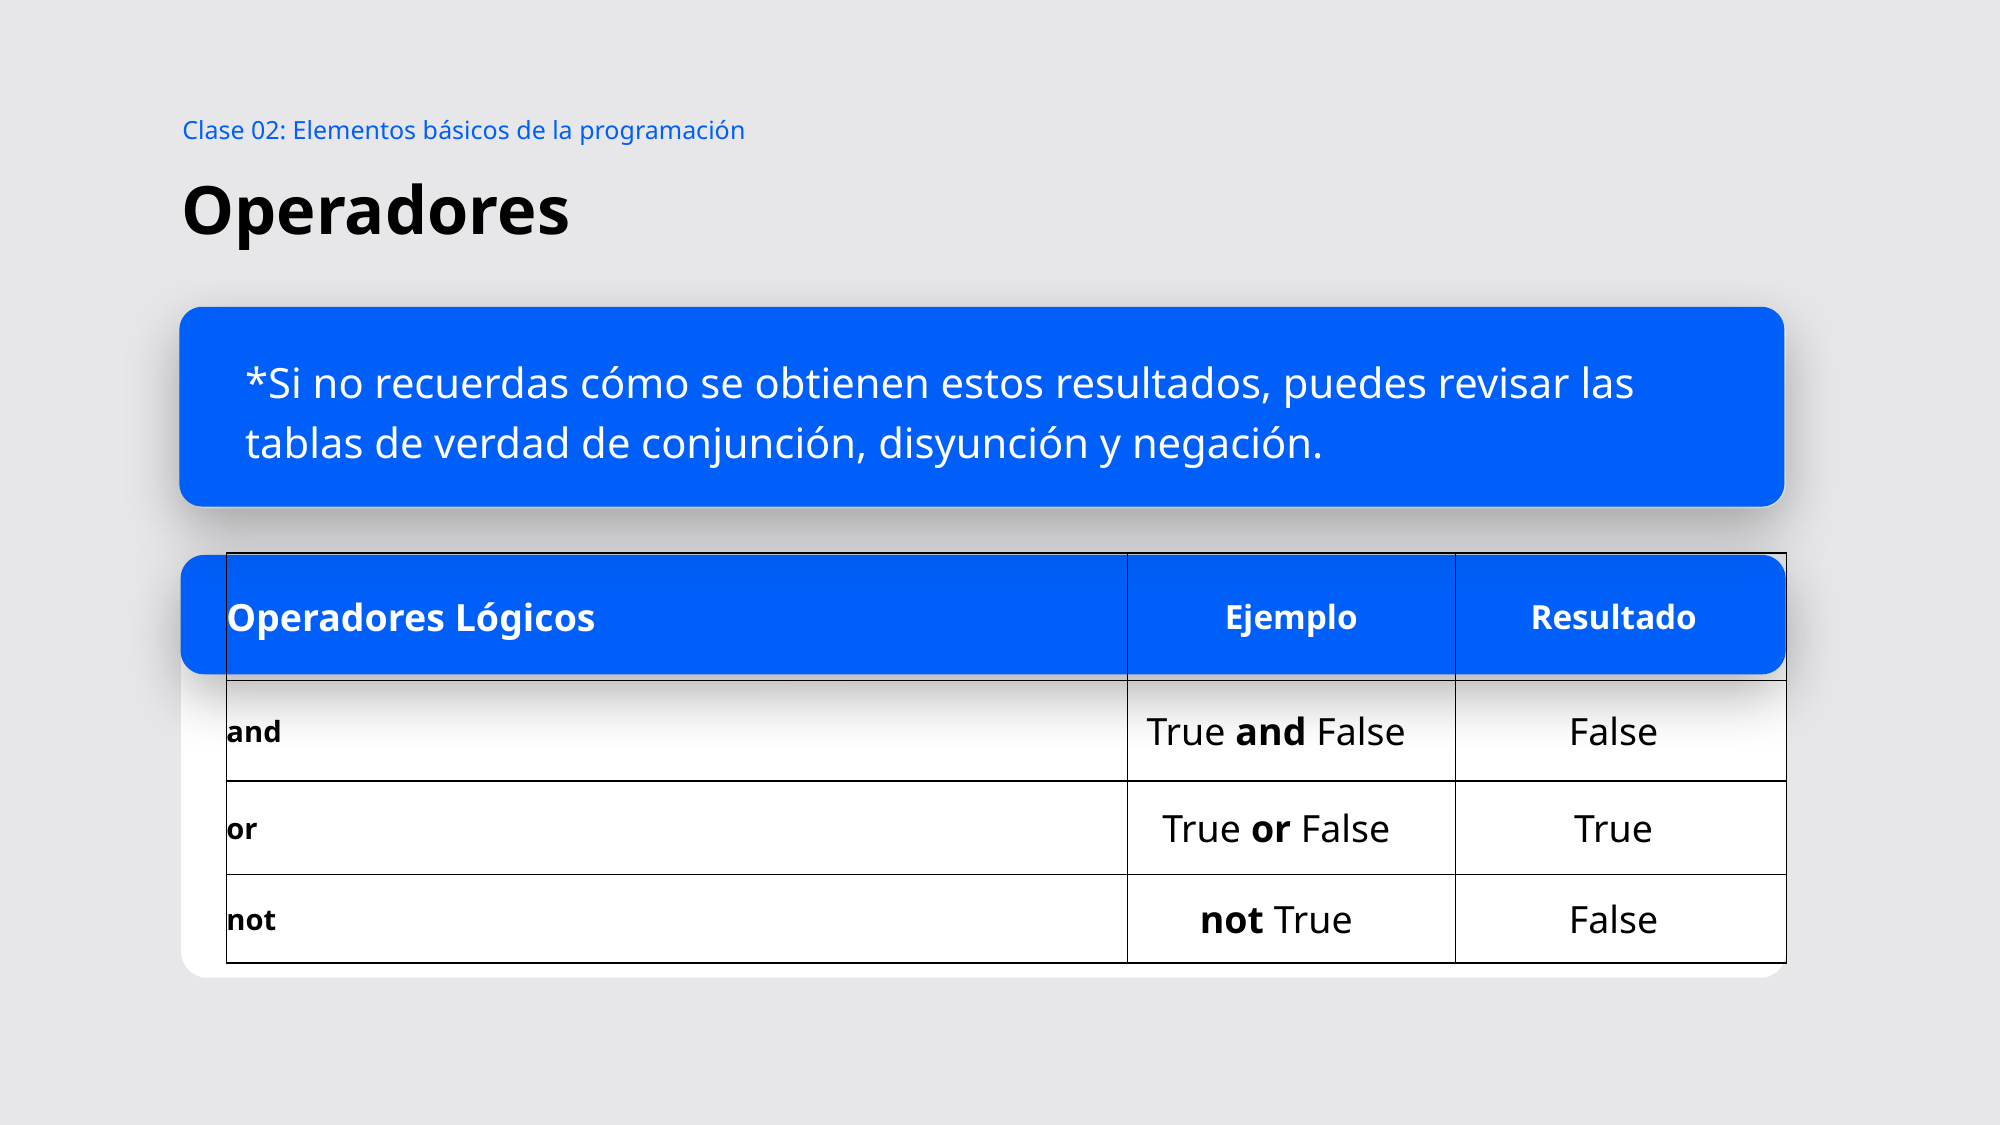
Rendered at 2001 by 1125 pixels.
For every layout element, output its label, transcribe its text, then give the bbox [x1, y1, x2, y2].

table_header Ejemplo [1128, 567, 1455, 680]
table_cell and [227, 681, 1127, 780]
table_header Operadores Lógicos [227, 566, 1127, 680]
table_cell True and False [1128, 681, 1455, 780]
table_cell not True [1128, 875, 1455, 962]
text_box [181, 719, 1783, 978]
table_cell or [227, 782, 1127, 874]
table_header Resultado [1456, 554, 1786, 680]
table_cell False [1456, 875, 1786, 962]
text_box [180, 559, 226, 675]
text_box *Si no recuerdas cómo se obtienen estos resultados, puedes revisar las tablas de verdad de conjunción, disyunción y negación. [179, 306, 1785, 507]
table_cell True [1456, 782, 1786, 874]
table_cell False [1456, 681, 1786, 780]
table_cell not [227, 875, 1127, 962]
table_cell True or False [1128, 782, 1455, 874]
title Operadores [181, 150, 1810, 263]
text_box Clase 02: Elementos básicos de la programación [182, 100, 815, 152]
